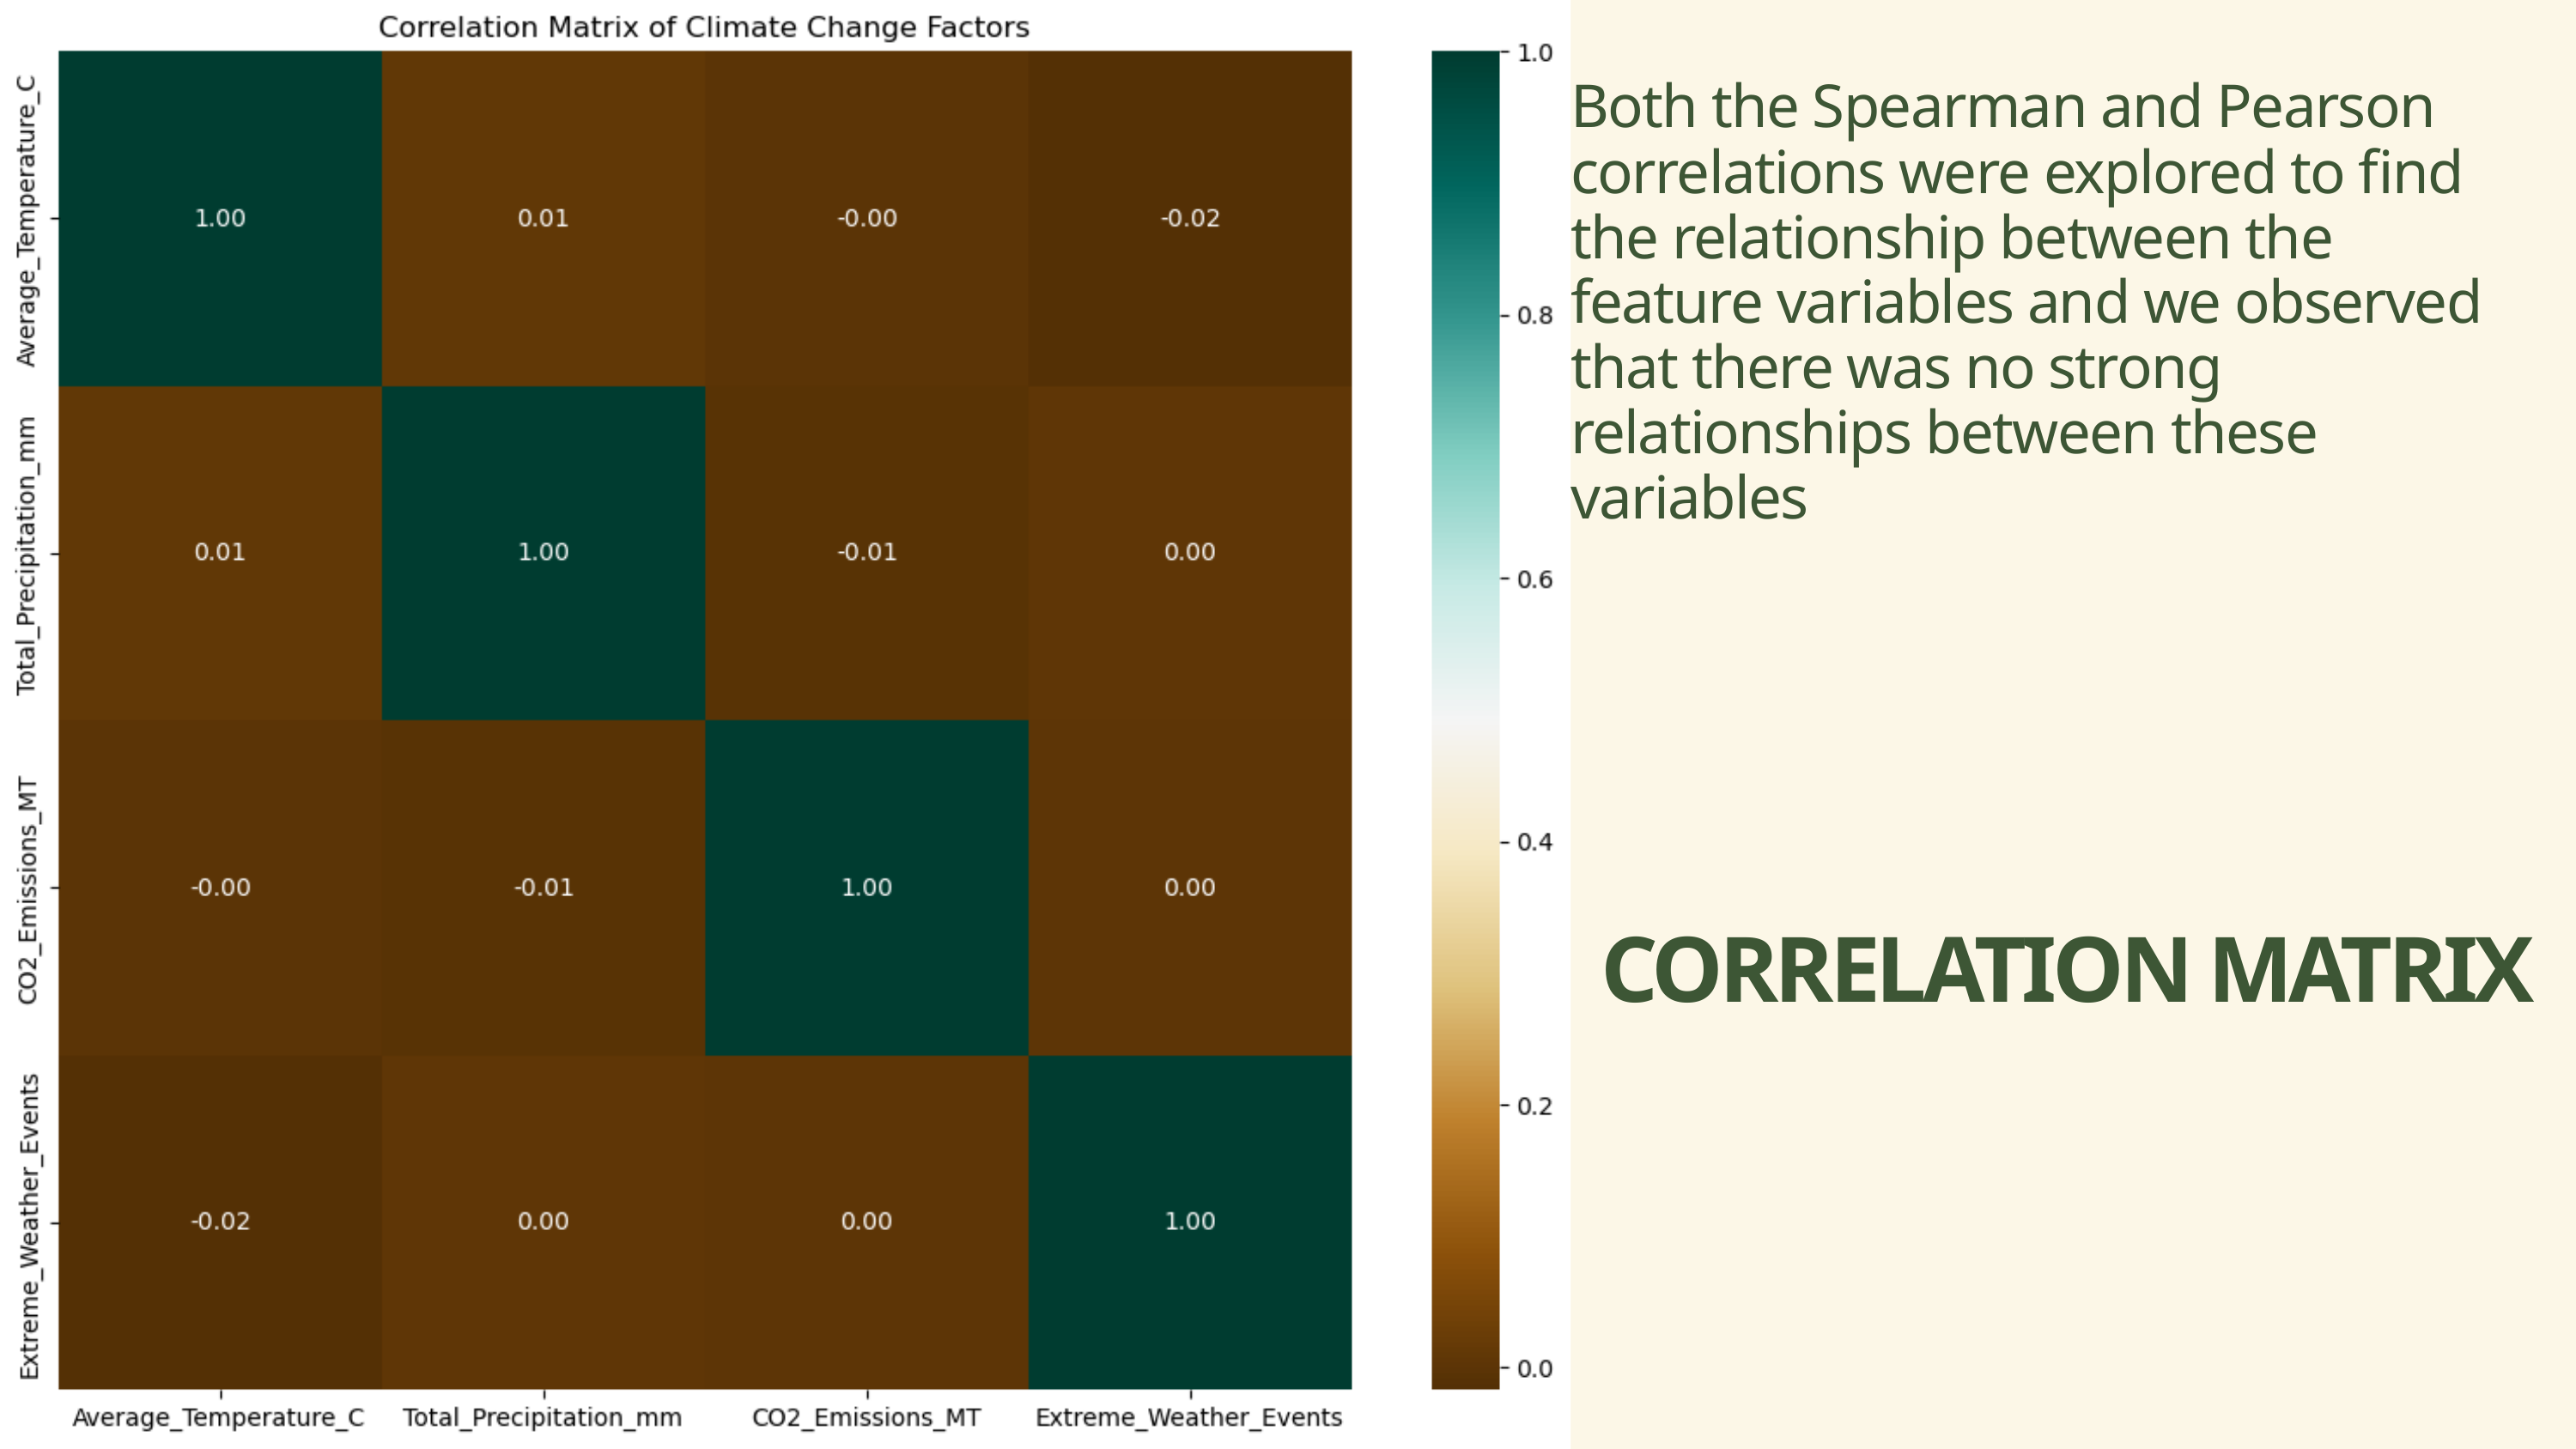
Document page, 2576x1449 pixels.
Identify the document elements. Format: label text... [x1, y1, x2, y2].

text_box CORRELATION MATRIX [1571, 894, 2565, 1021]
text_box [0, 0, 1571, 1449]
text_box Both the Spearman and Pearson correlations were explored to find the relationship between the feature variables and we observed that there was no strong relationships between these variables [1571, 74, 2535, 531]
